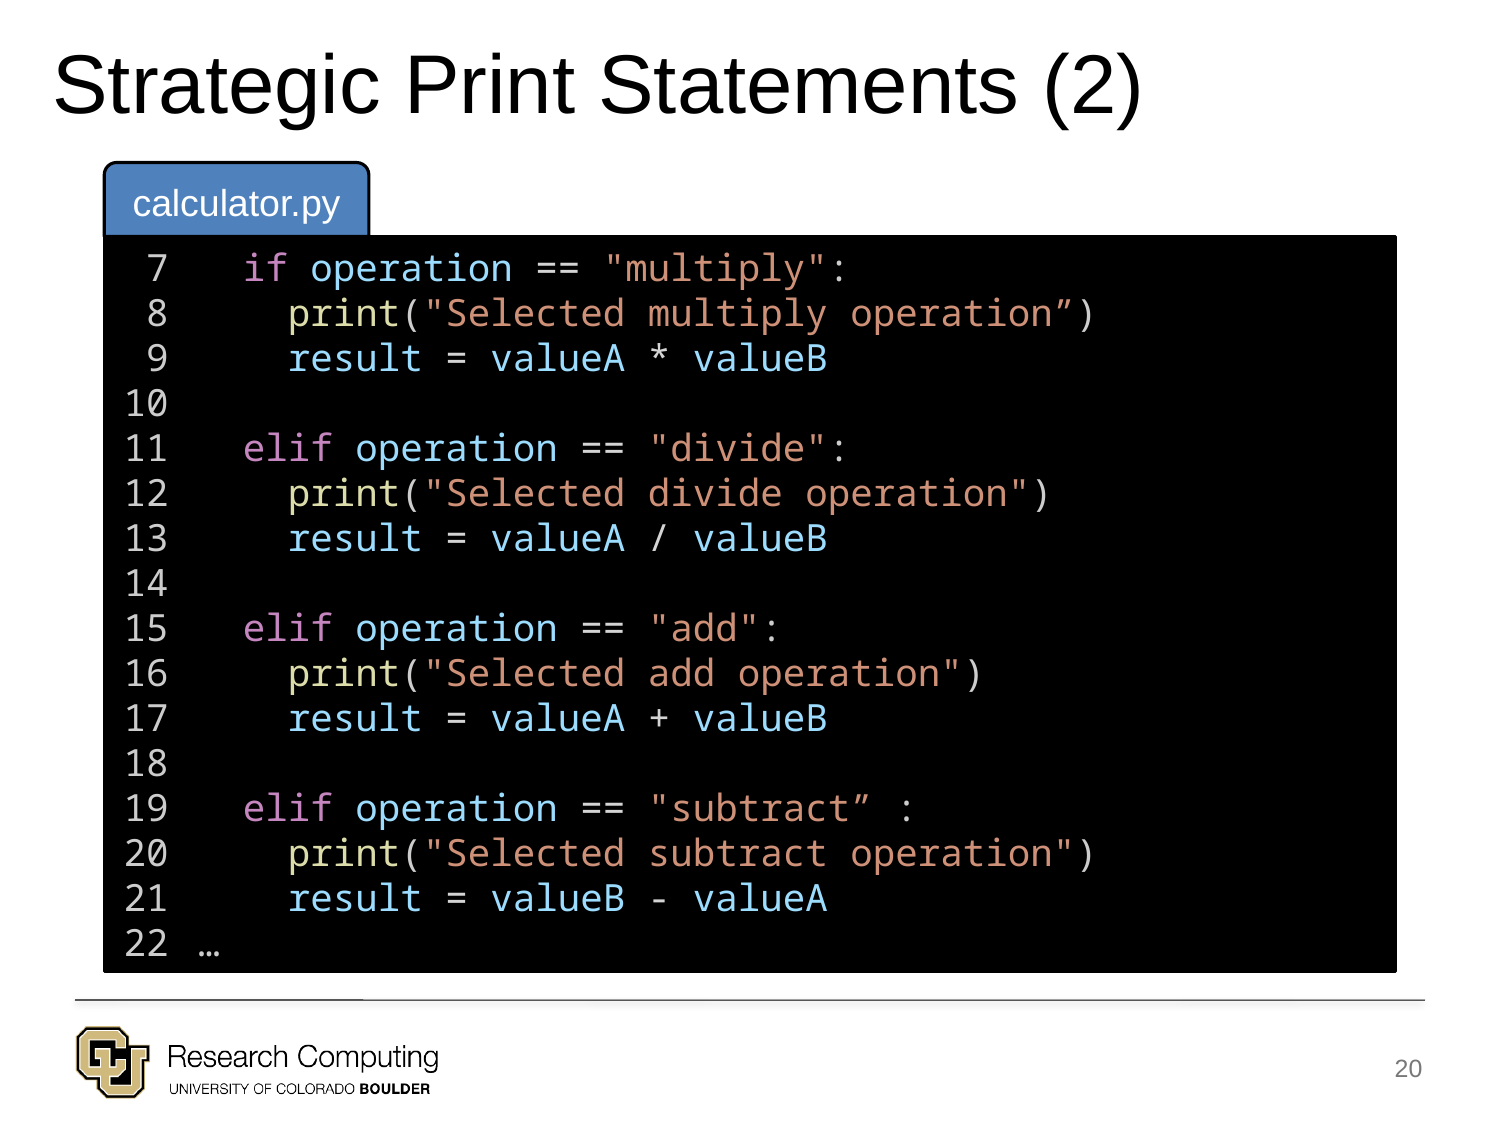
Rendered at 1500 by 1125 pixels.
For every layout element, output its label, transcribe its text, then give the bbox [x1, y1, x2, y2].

text_box calculator.py [102, 160, 371, 239]
text_box if operation == "multiply": print("Selected multiply operation”) result = valueA * valueB elif operation == "divide": print("Selected divide operation") result = valueA / valueB elif operation == "add": print("Selected add operation") result = valueA + valueB elif operation == "subtract” : print("Selected subtract operation") result = valueB - valueA … [184, 236, 1396, 972]
title Strategic Print Statements (2) [37, 23, 1225, 227]
text_box 20 [1100, 1037, 1438, 1098]
picture [75, 1026, 438, 1099]
text_box 7 8 9 10 11 12 13 14 15 16 17 18 19 20 21 22 [104, 239, 184, 972]
